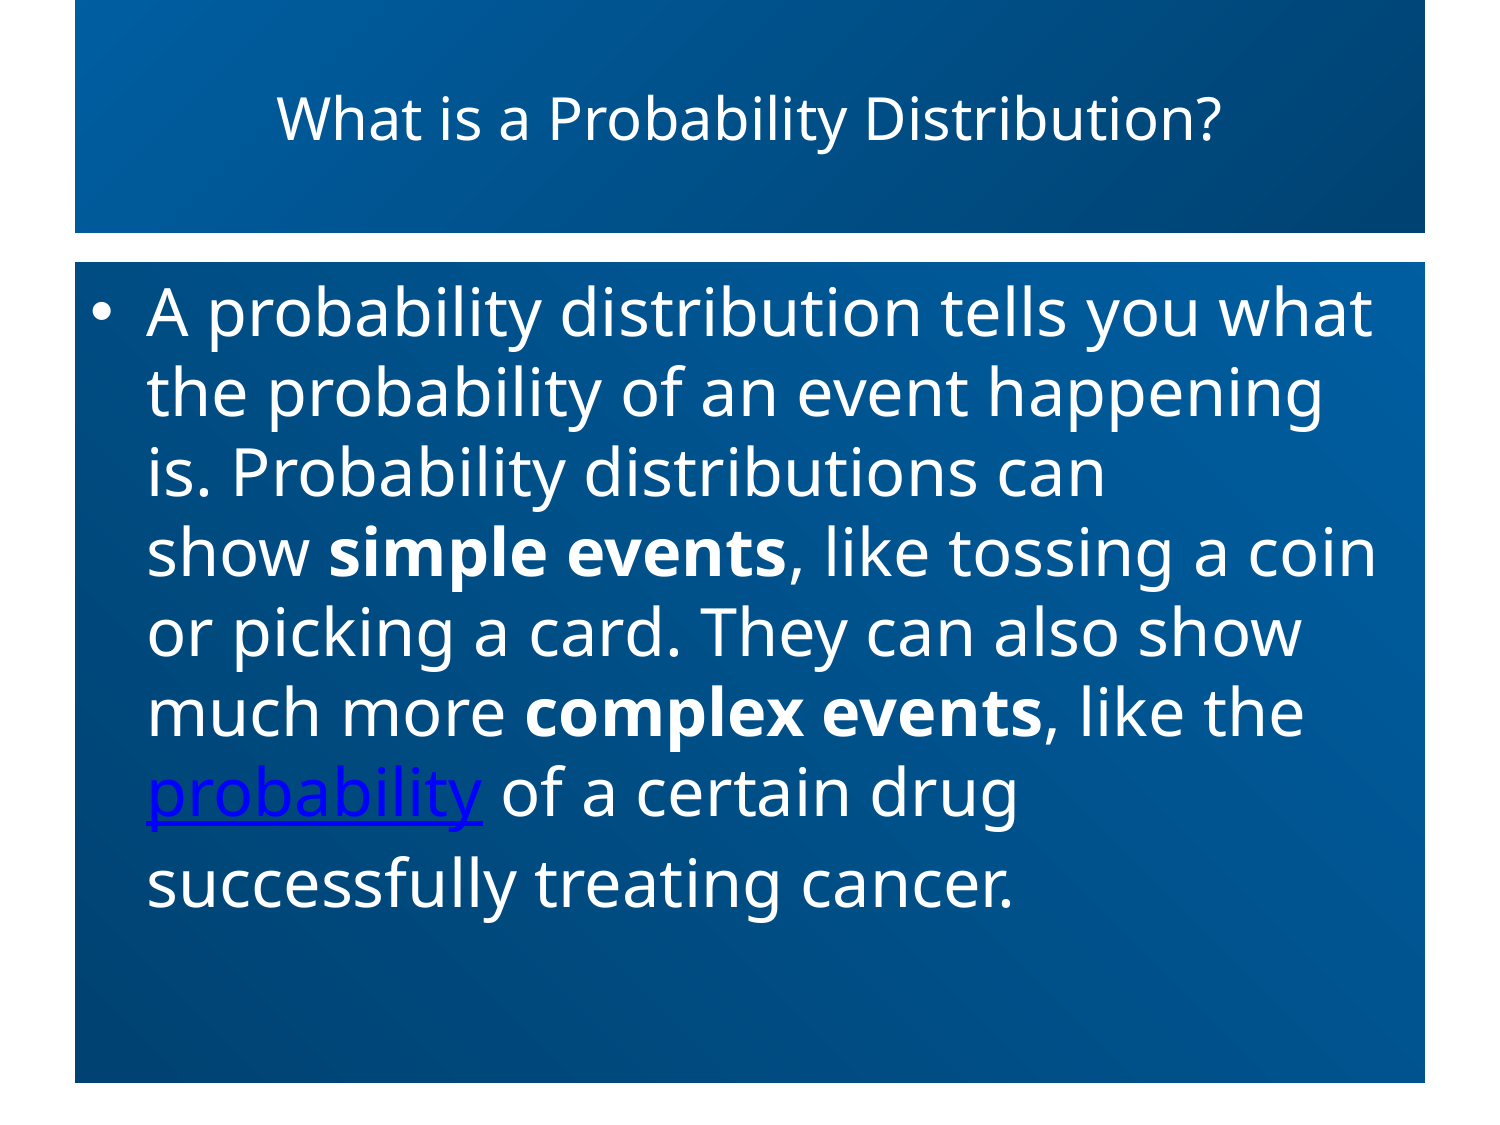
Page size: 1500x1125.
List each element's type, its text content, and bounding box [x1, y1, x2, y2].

title What is a Probability Distribution? [75, 0, 1425, 233]
list A probability distribution tells you what the probability of an event happening is. Probability distributions can show simple events, like tossing a coin or picking a card. They can also show much more complex events, like the probability of a certain drug successfully treating cancer. [75, 262, 1425, 1083]
